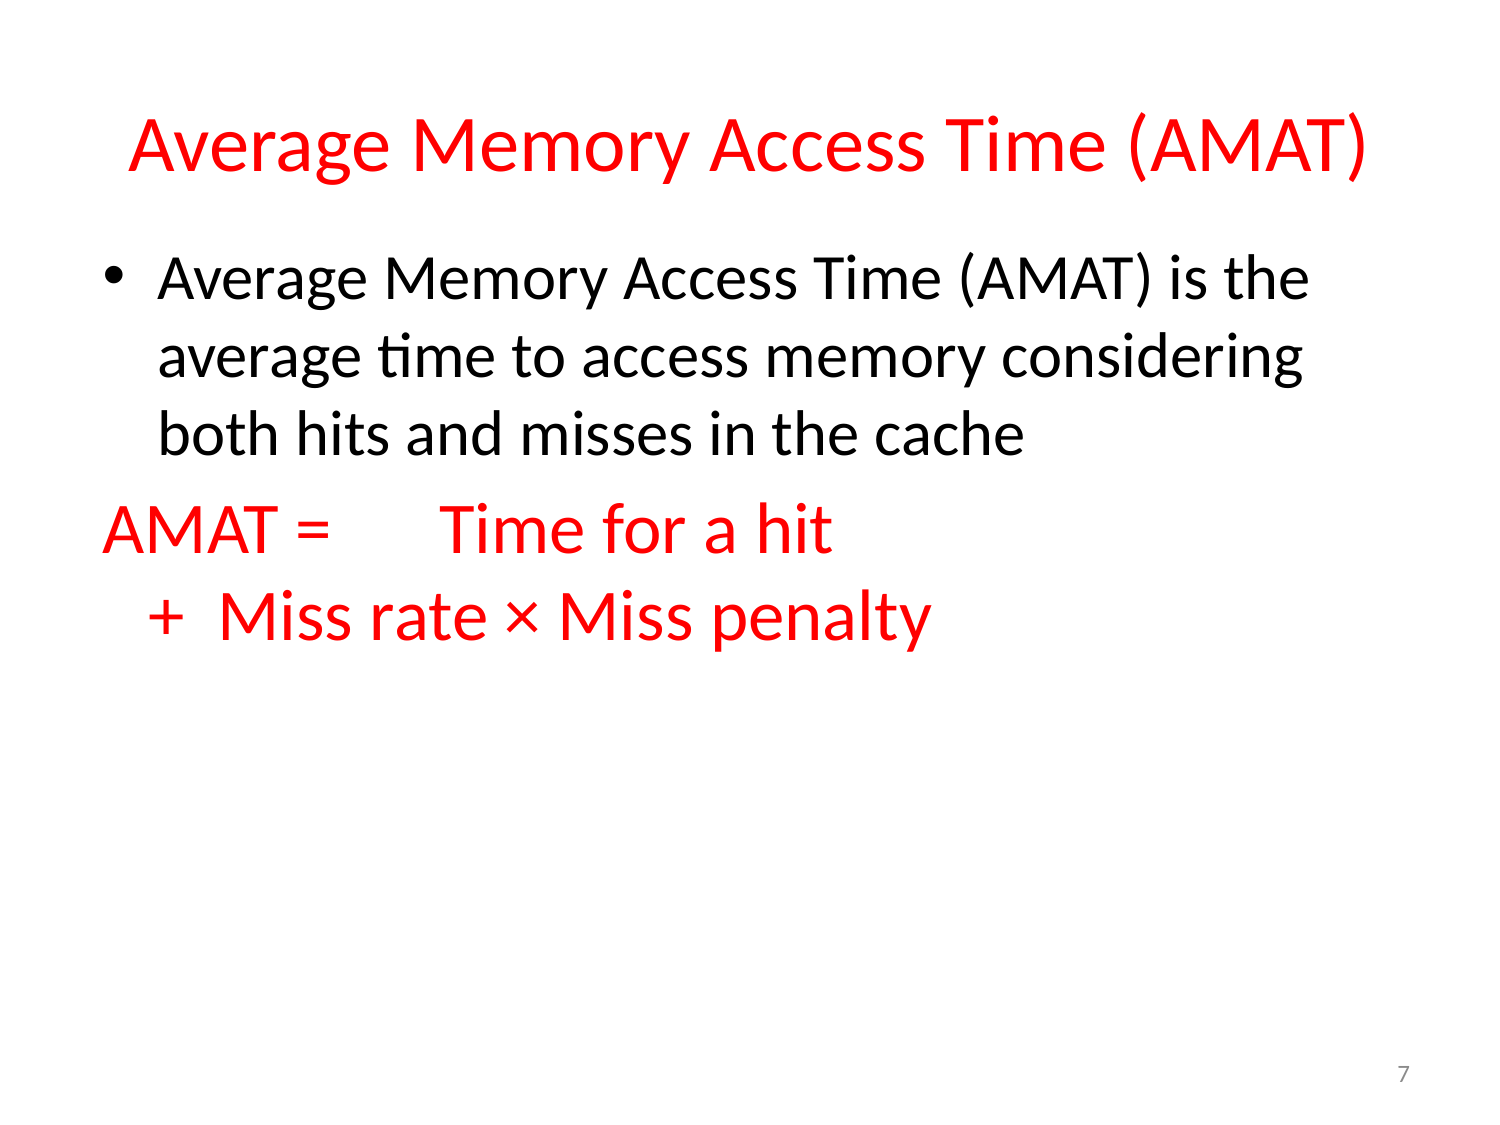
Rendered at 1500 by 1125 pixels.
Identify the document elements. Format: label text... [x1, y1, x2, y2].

list Average Memory Access Time (AMAT) is the average time to access memory considering both hits and misses in the cache AMAT = Time for a hit + Miss rate × Miss penalty [87, 227, 1453, 740]
slide_number 7 [1074, 1042, 1425, 1103]
title Average Memory Access Time (AMAT) [75, 45, 1425, 233]
